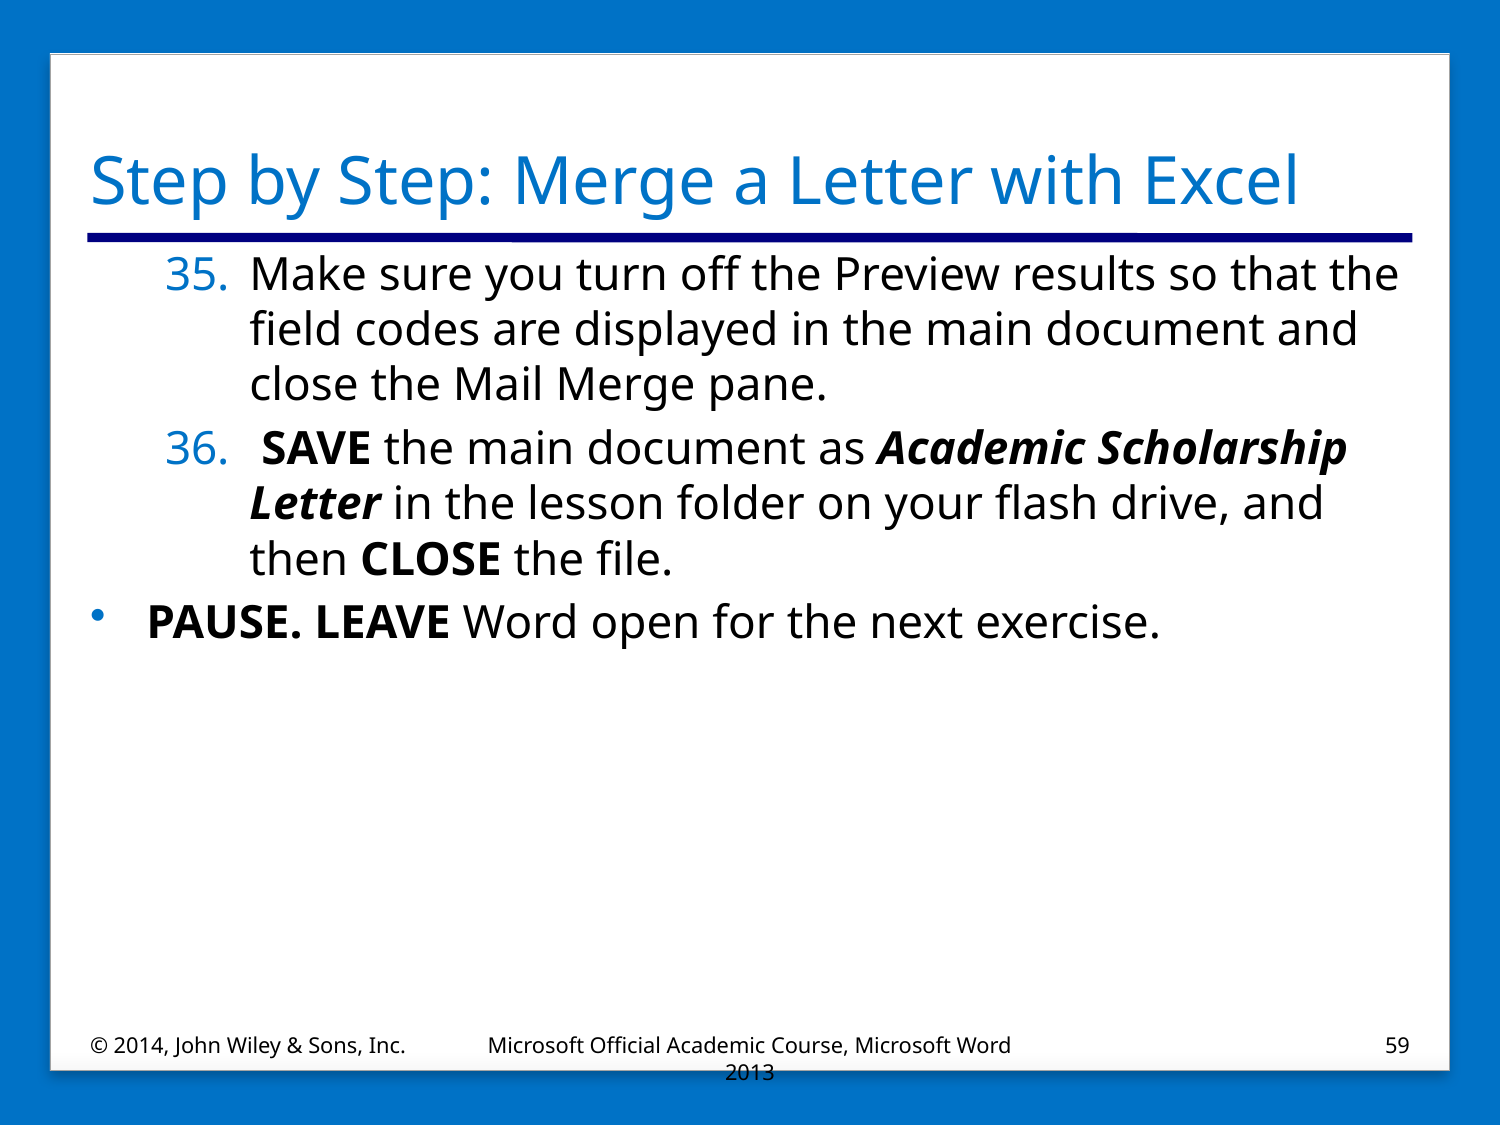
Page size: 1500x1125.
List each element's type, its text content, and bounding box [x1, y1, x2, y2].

slide_number © 2014, John Wiley & Sons, Inc. [74, 1024, 426, 1103]
list Make sure you turn off the Preview results so that the field codes are displayed in the main document and close the Mail Merge pane. SAVE the main document as Academic Scholarship Letter in the lesson folder on your flash drive, and then CLOSE the file. PAUSE. LEAVE Word open for the next exercise. [75, 237, 1425, 1063]
footer Microsoft Official Academic Course, Microsoft Word 2013 [449, 1024, 1051, 1103]
slide_number 59 [1074, 1024, 1426, 1103]
title Step by Step: Merge a Letter with Excel [74, 74, 1426, 226]
